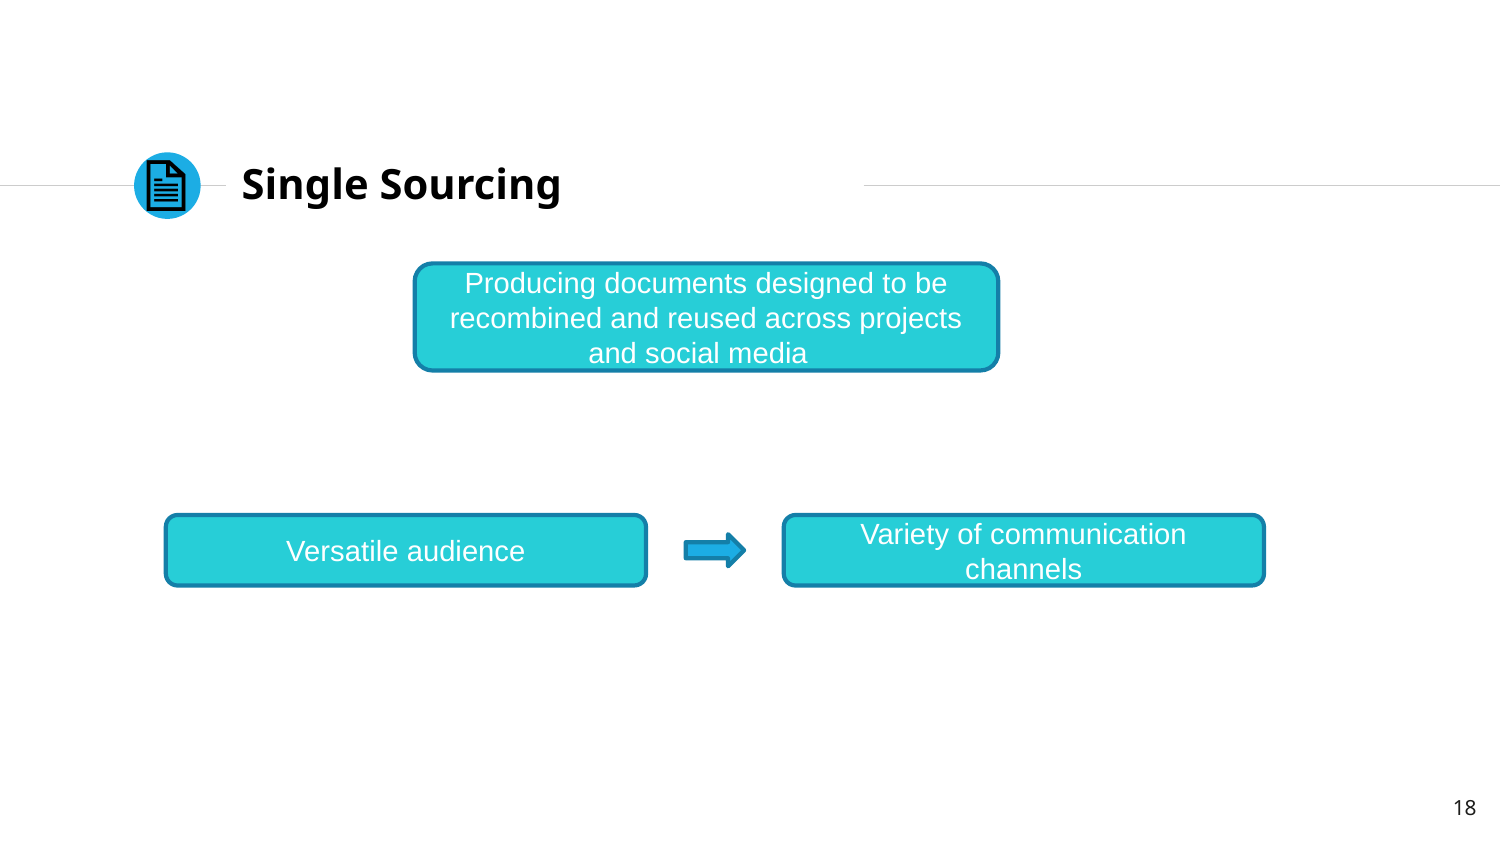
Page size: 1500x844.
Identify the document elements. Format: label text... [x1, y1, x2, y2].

title Single Sourcing [226, 146, 863, 219]
text_box Variety of communication channels [781, 512, 1267, 588]
text_box [683, 532, 747, 569]
slide_number 18 [1401, 779, 1492, 844]
text_box Versatile audience [163, 512, 649, 588]
text_box Producing documents designed to be recombined and reused across projects and social media [412, 261, 1001, 373]
picture [135, 155, 196, 216]
